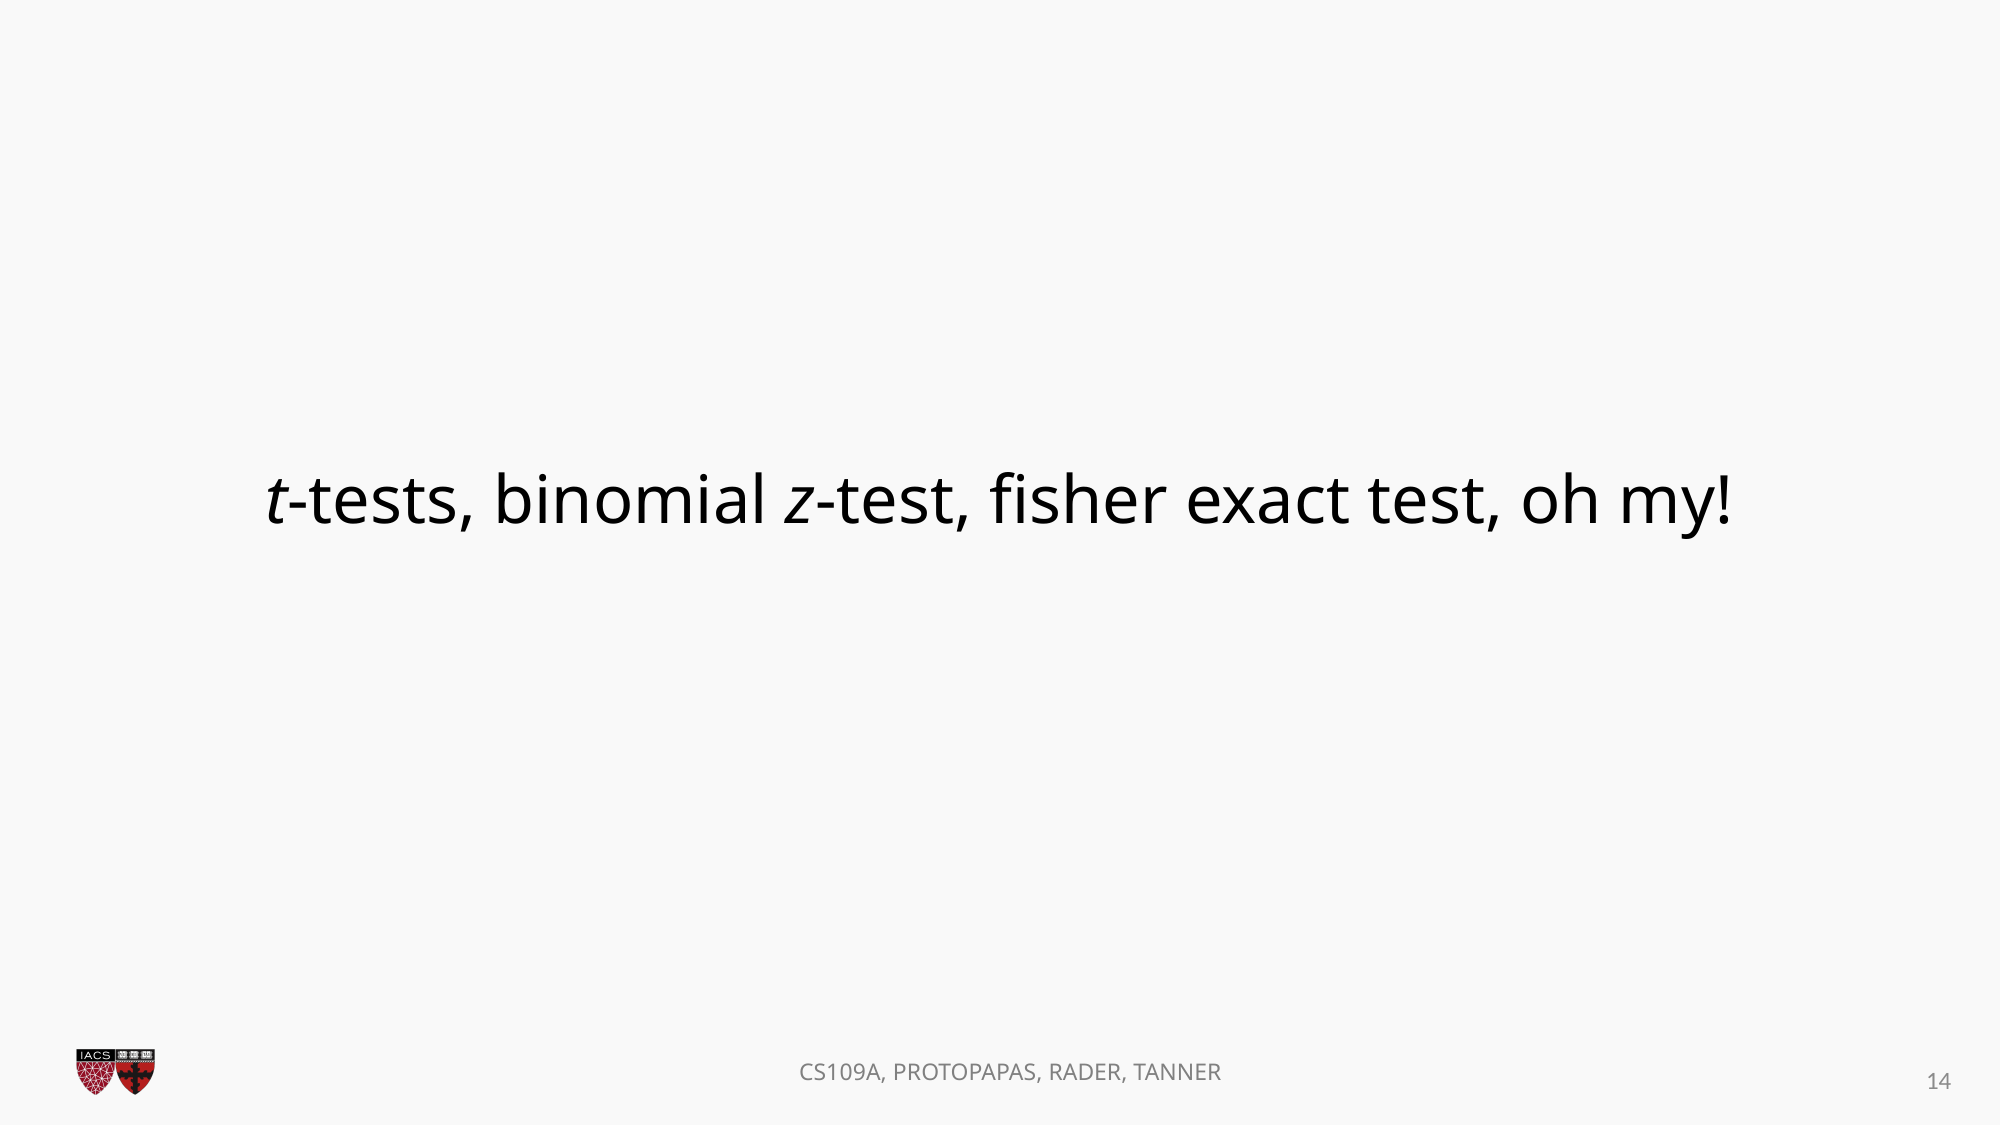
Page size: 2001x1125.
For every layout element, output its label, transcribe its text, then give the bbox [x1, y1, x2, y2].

slide_number 14 [1500, 1050, 1967, 1110]
title t-tests, binomial z-test, fisher exact test, oh my! [99, 449, 1900, 576]
picture [75, 1049, 155, 1095]
